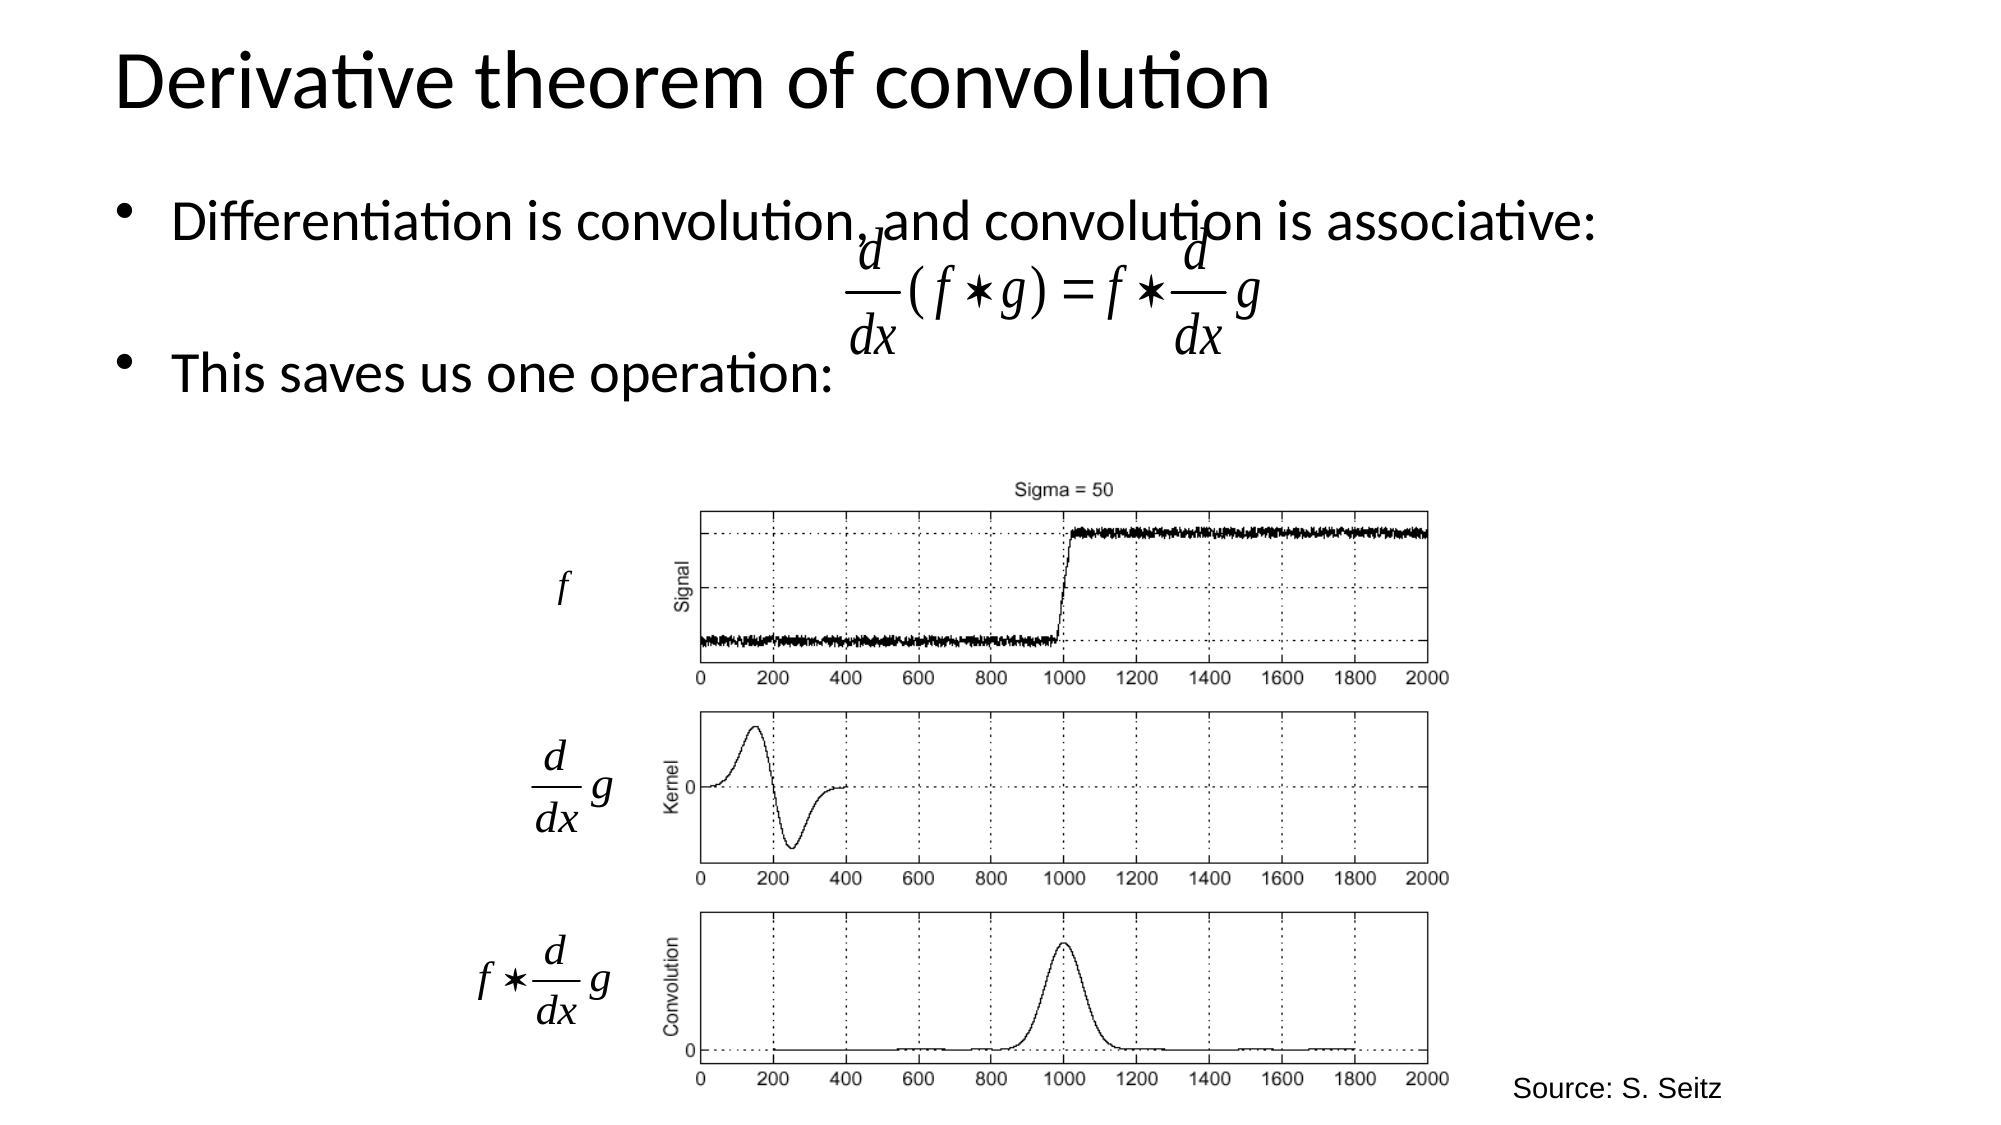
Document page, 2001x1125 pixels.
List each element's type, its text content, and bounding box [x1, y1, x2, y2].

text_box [462, 474, 1463, 1101]
list Differentiation is convolution, and convolution is associative: This saves us one operation: [99, 174, 1900, 1025]
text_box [837, 212, 1276, 368]
text_box Source: S. Seitz [1497, 1062, 1738, 1113]
title Derivative theorem of convolution [99, 0, 1900, 150]
